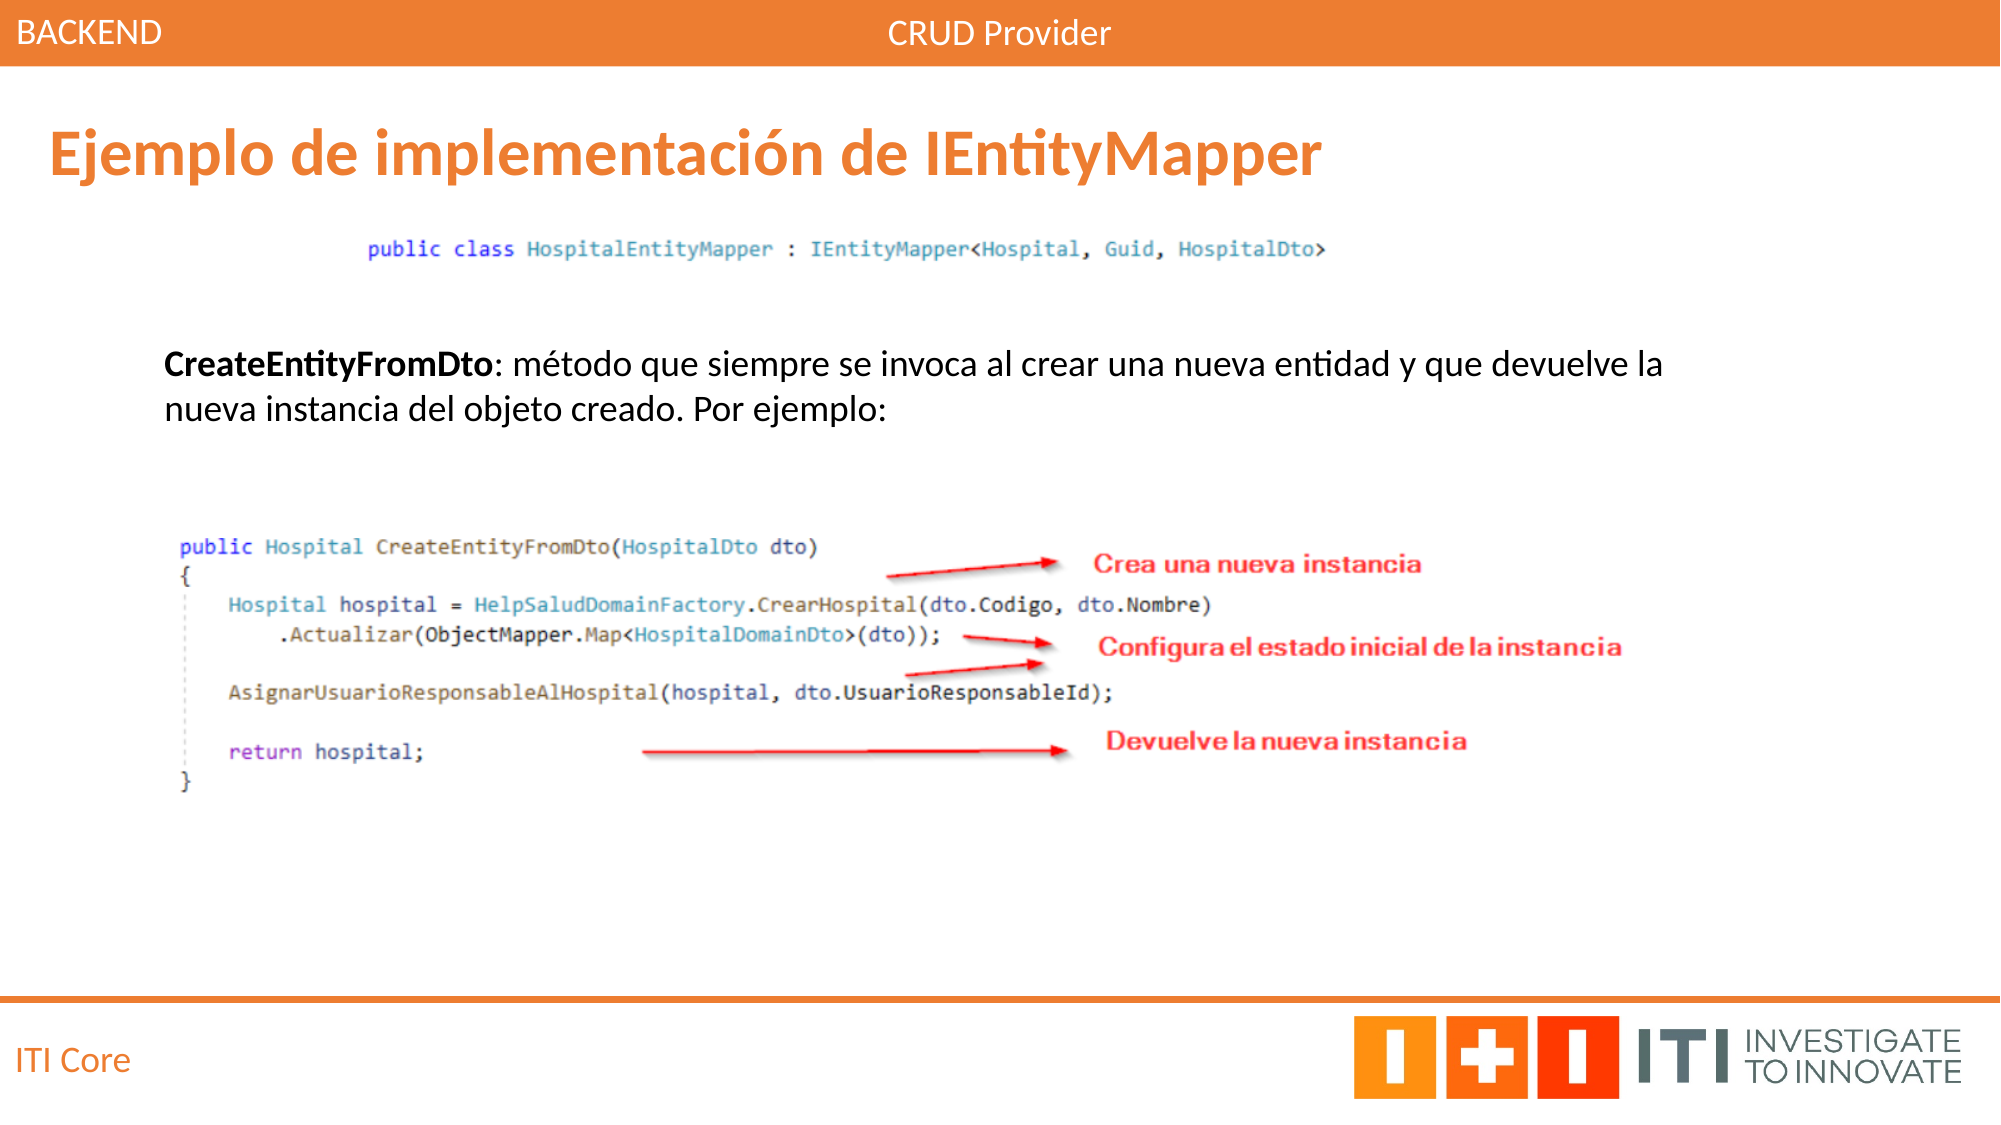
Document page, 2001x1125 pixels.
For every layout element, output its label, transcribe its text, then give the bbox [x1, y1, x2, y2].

text_box CRUD Provider [0, 0, 2000, 67]
picture [362, 237, 1335, 267]
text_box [0, 992, 2000, 1124]
text_box CreateEntityFromDto: método que siempre se invoca al crear una nueva entidad y que devuelve la nueva instancia del objeto creado. Por ejemplo: [149, 331, 1697, 437]
picture [178, 538, 1637, 808]
text_box Ejemplo de implementación de IEntityMapper [19, 101, 1355, 197]
text_box BACKEND [1, 0, 178, 60]
